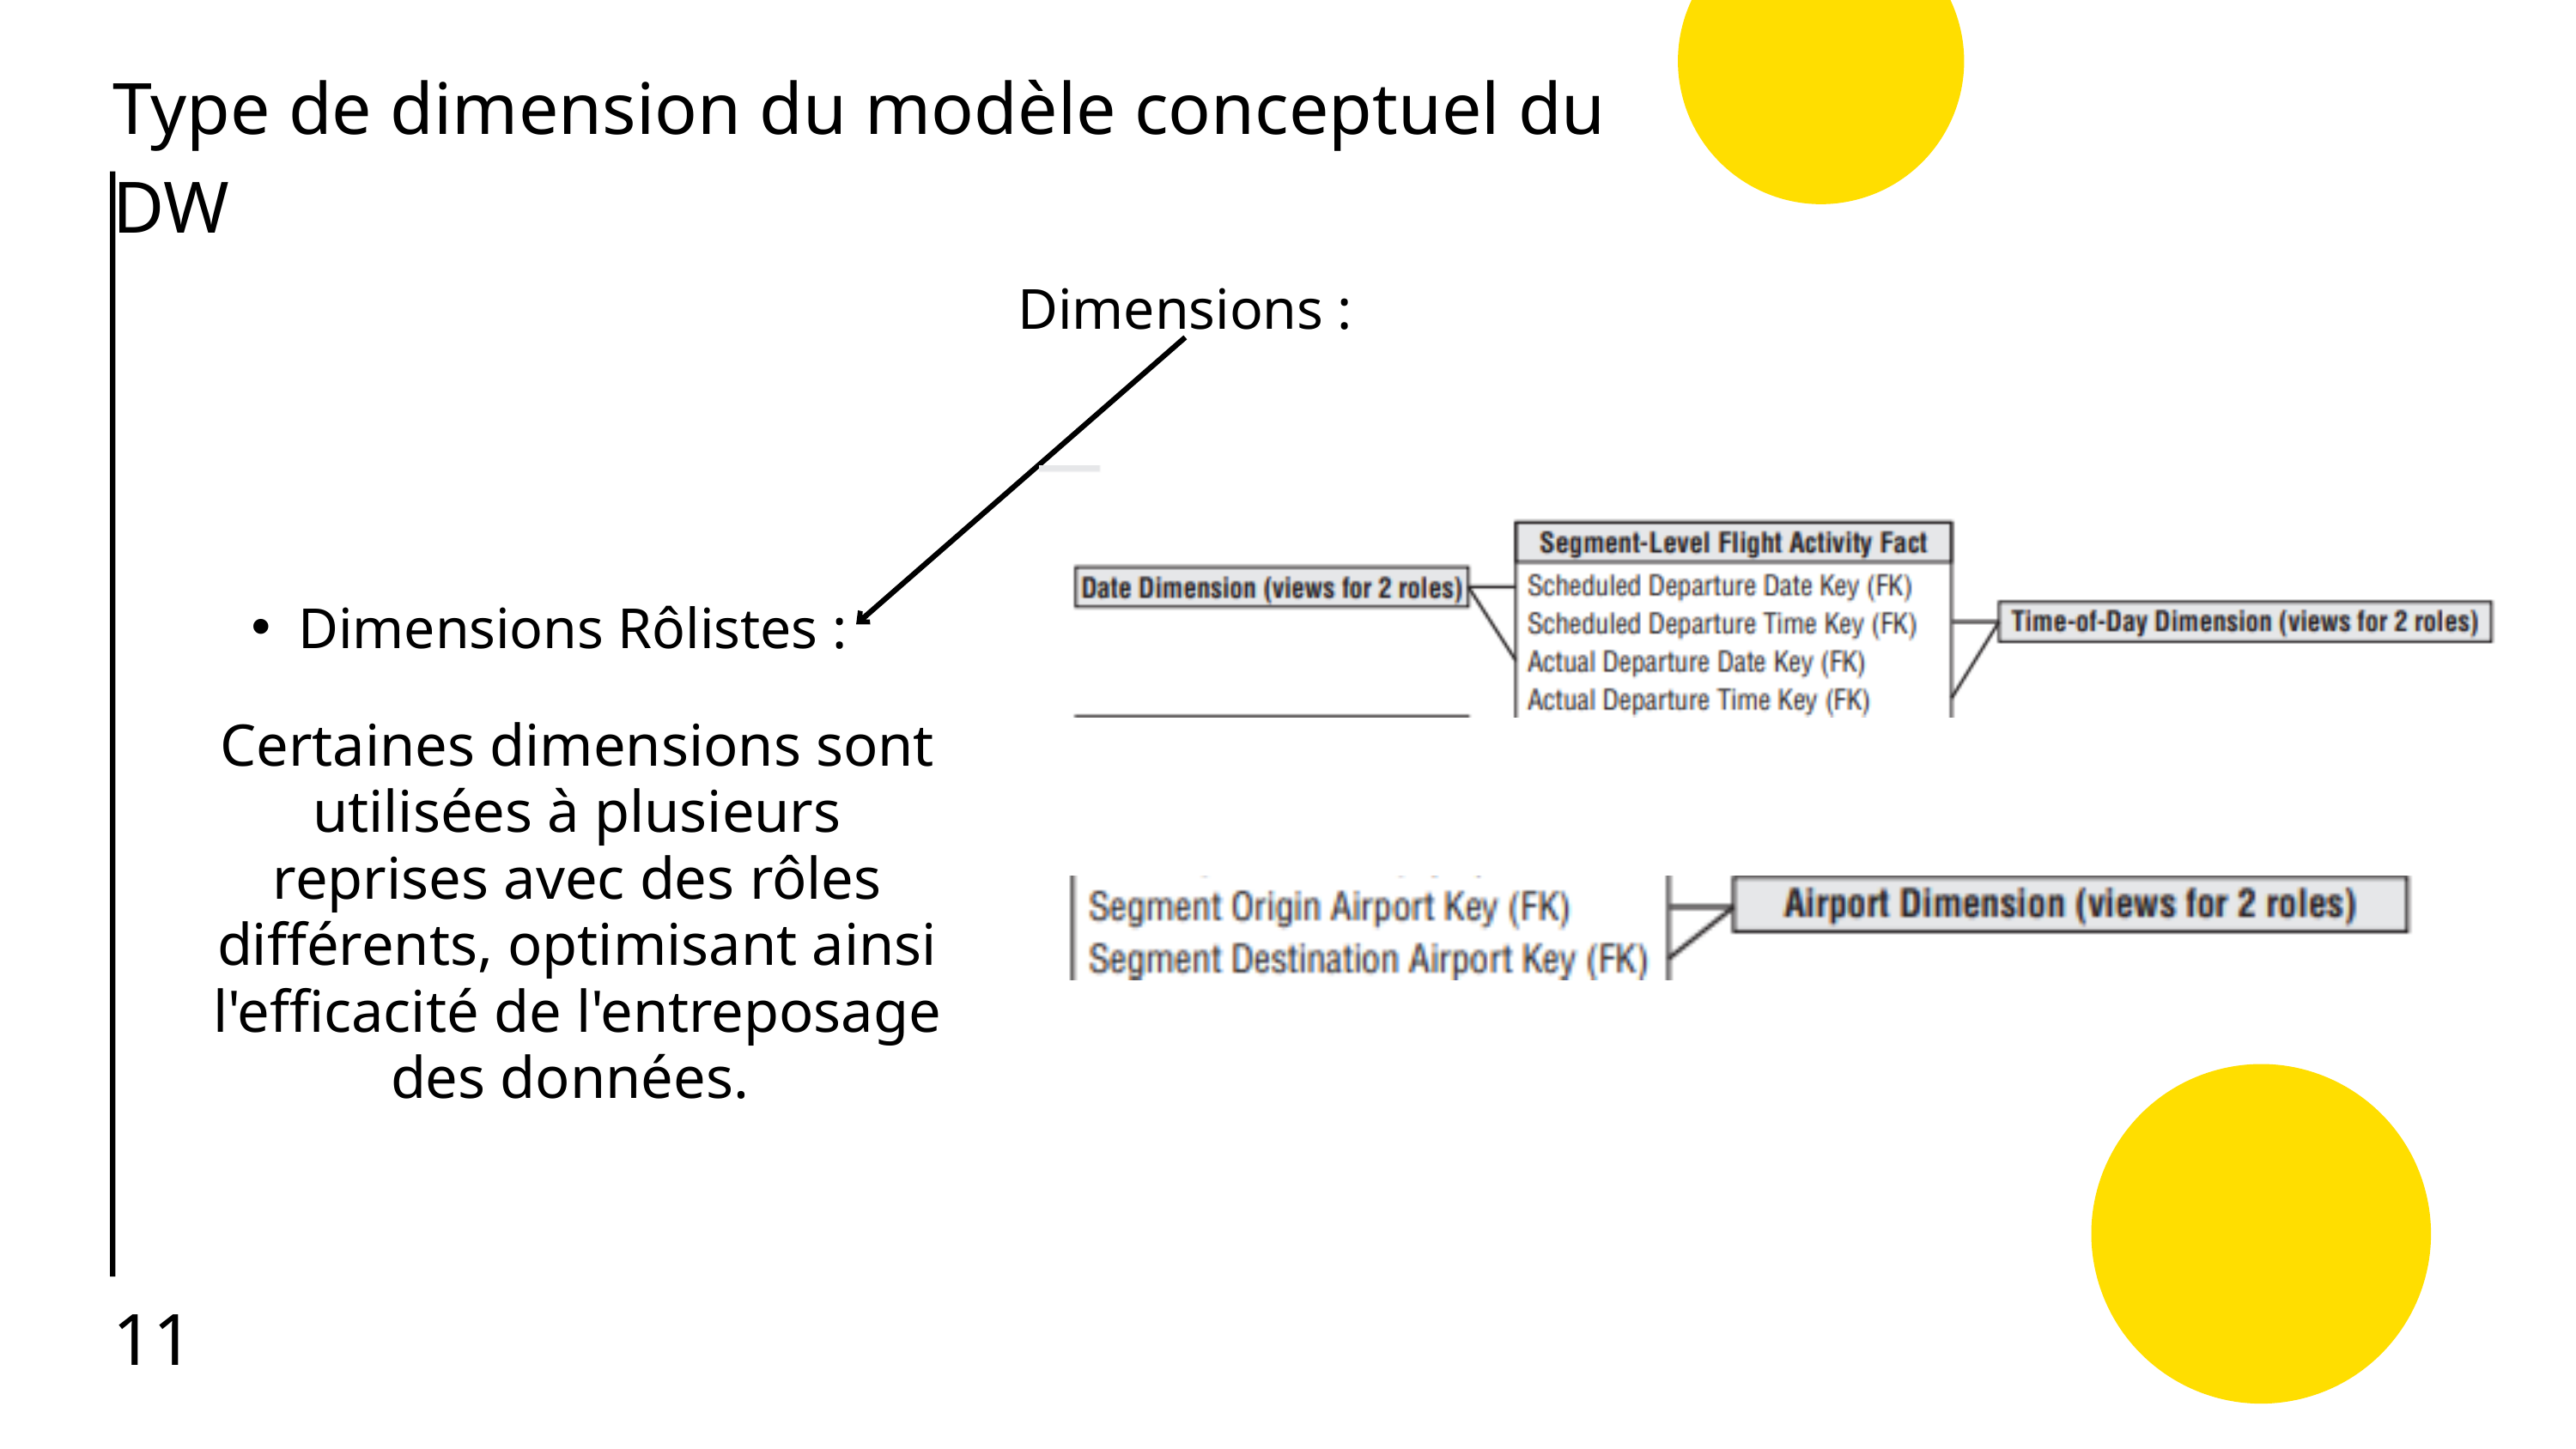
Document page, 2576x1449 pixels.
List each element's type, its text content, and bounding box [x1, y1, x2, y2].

text_box [1039, 465, 2576, 718]
text_box Dimensions : [912, 262, 1459, 340]
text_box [1677, 0, 1965, 205]
text_box [856, 336, 1186, 625]
text_box Dimensions Rôlistes : [195, 582, 856, 660]
text_box 11 [112, 1280, 279, 1380]
text_box [1068, 876, 2468, 980]
text_box Certaines dimensions sont utilisées à plusieurs reprises avec des rôles différents, optimisant ainsi l'efficacité de l'entreposage des données. [205, 711, 950, 1111]
text_box Type de dimension du modèle conceptuel du DW [112, 49, 1728, 248]
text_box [2091, 1064, 2432, 1404]
